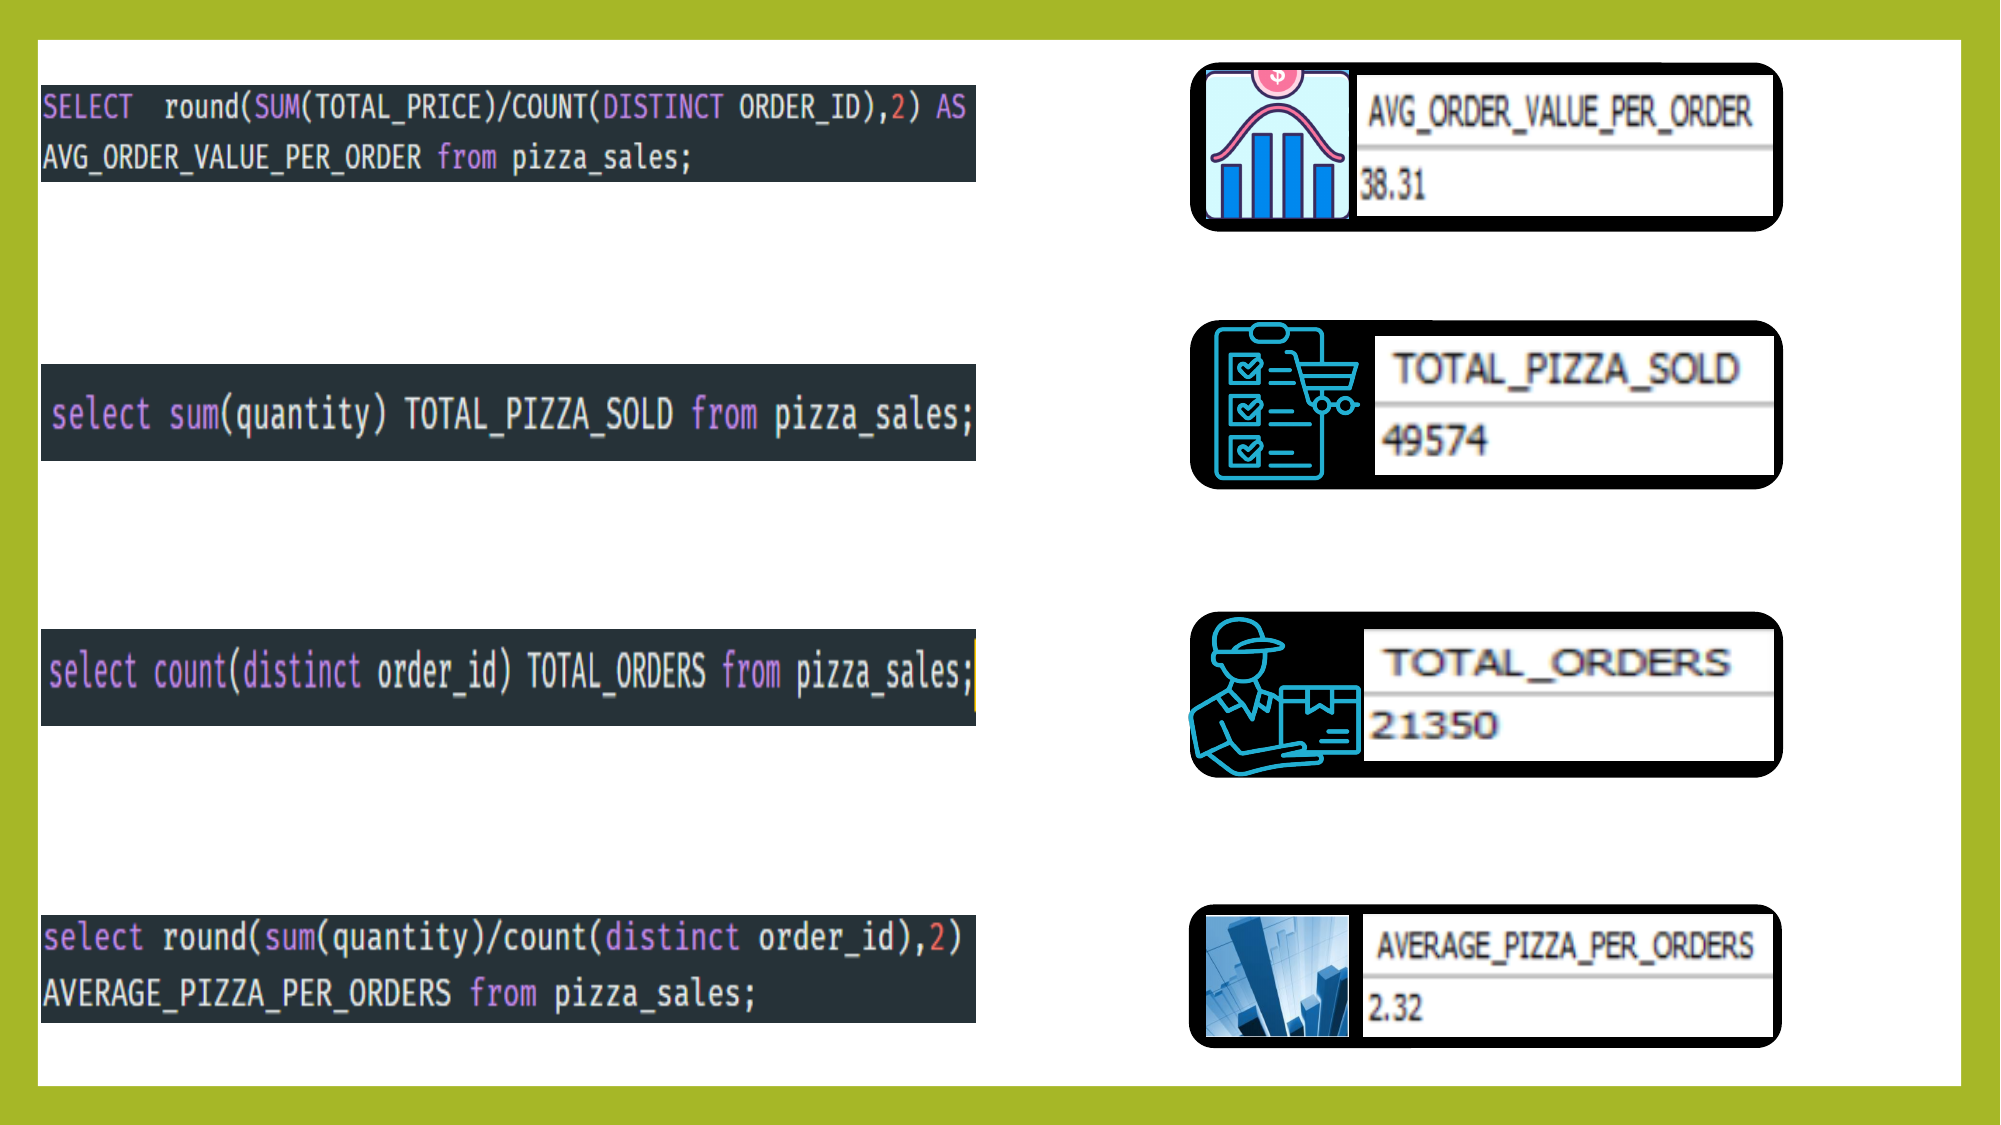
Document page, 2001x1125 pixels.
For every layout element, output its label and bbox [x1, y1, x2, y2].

text_box [1363, 611, 1784, 778]
picture [1184, 612, 1775, 781]
picture [1205, 70, 1349, 219]
picture [41, 915, 977, 1024]
text_box [1190, 62, 1784, 232]
picture [1205, 915, 1349, 1038]
text_box [1371, 320, 1784, 477]
picture [41, 84, 977, 182]
picture [1205, 319, 1369, 483]
picture [1357, 75, 1773, 216]
picture [1362, 914, 1773, 1038]
text_box [1370, 483, 1771, 490]
picture [41, 628, 977, 726]
picture [1375, 336, 1774, 476]
text_box [1188, 904, 1782, 1049]
picture [41, 363, 977, 461]
text_box [1190, 327, 1200, 483]
